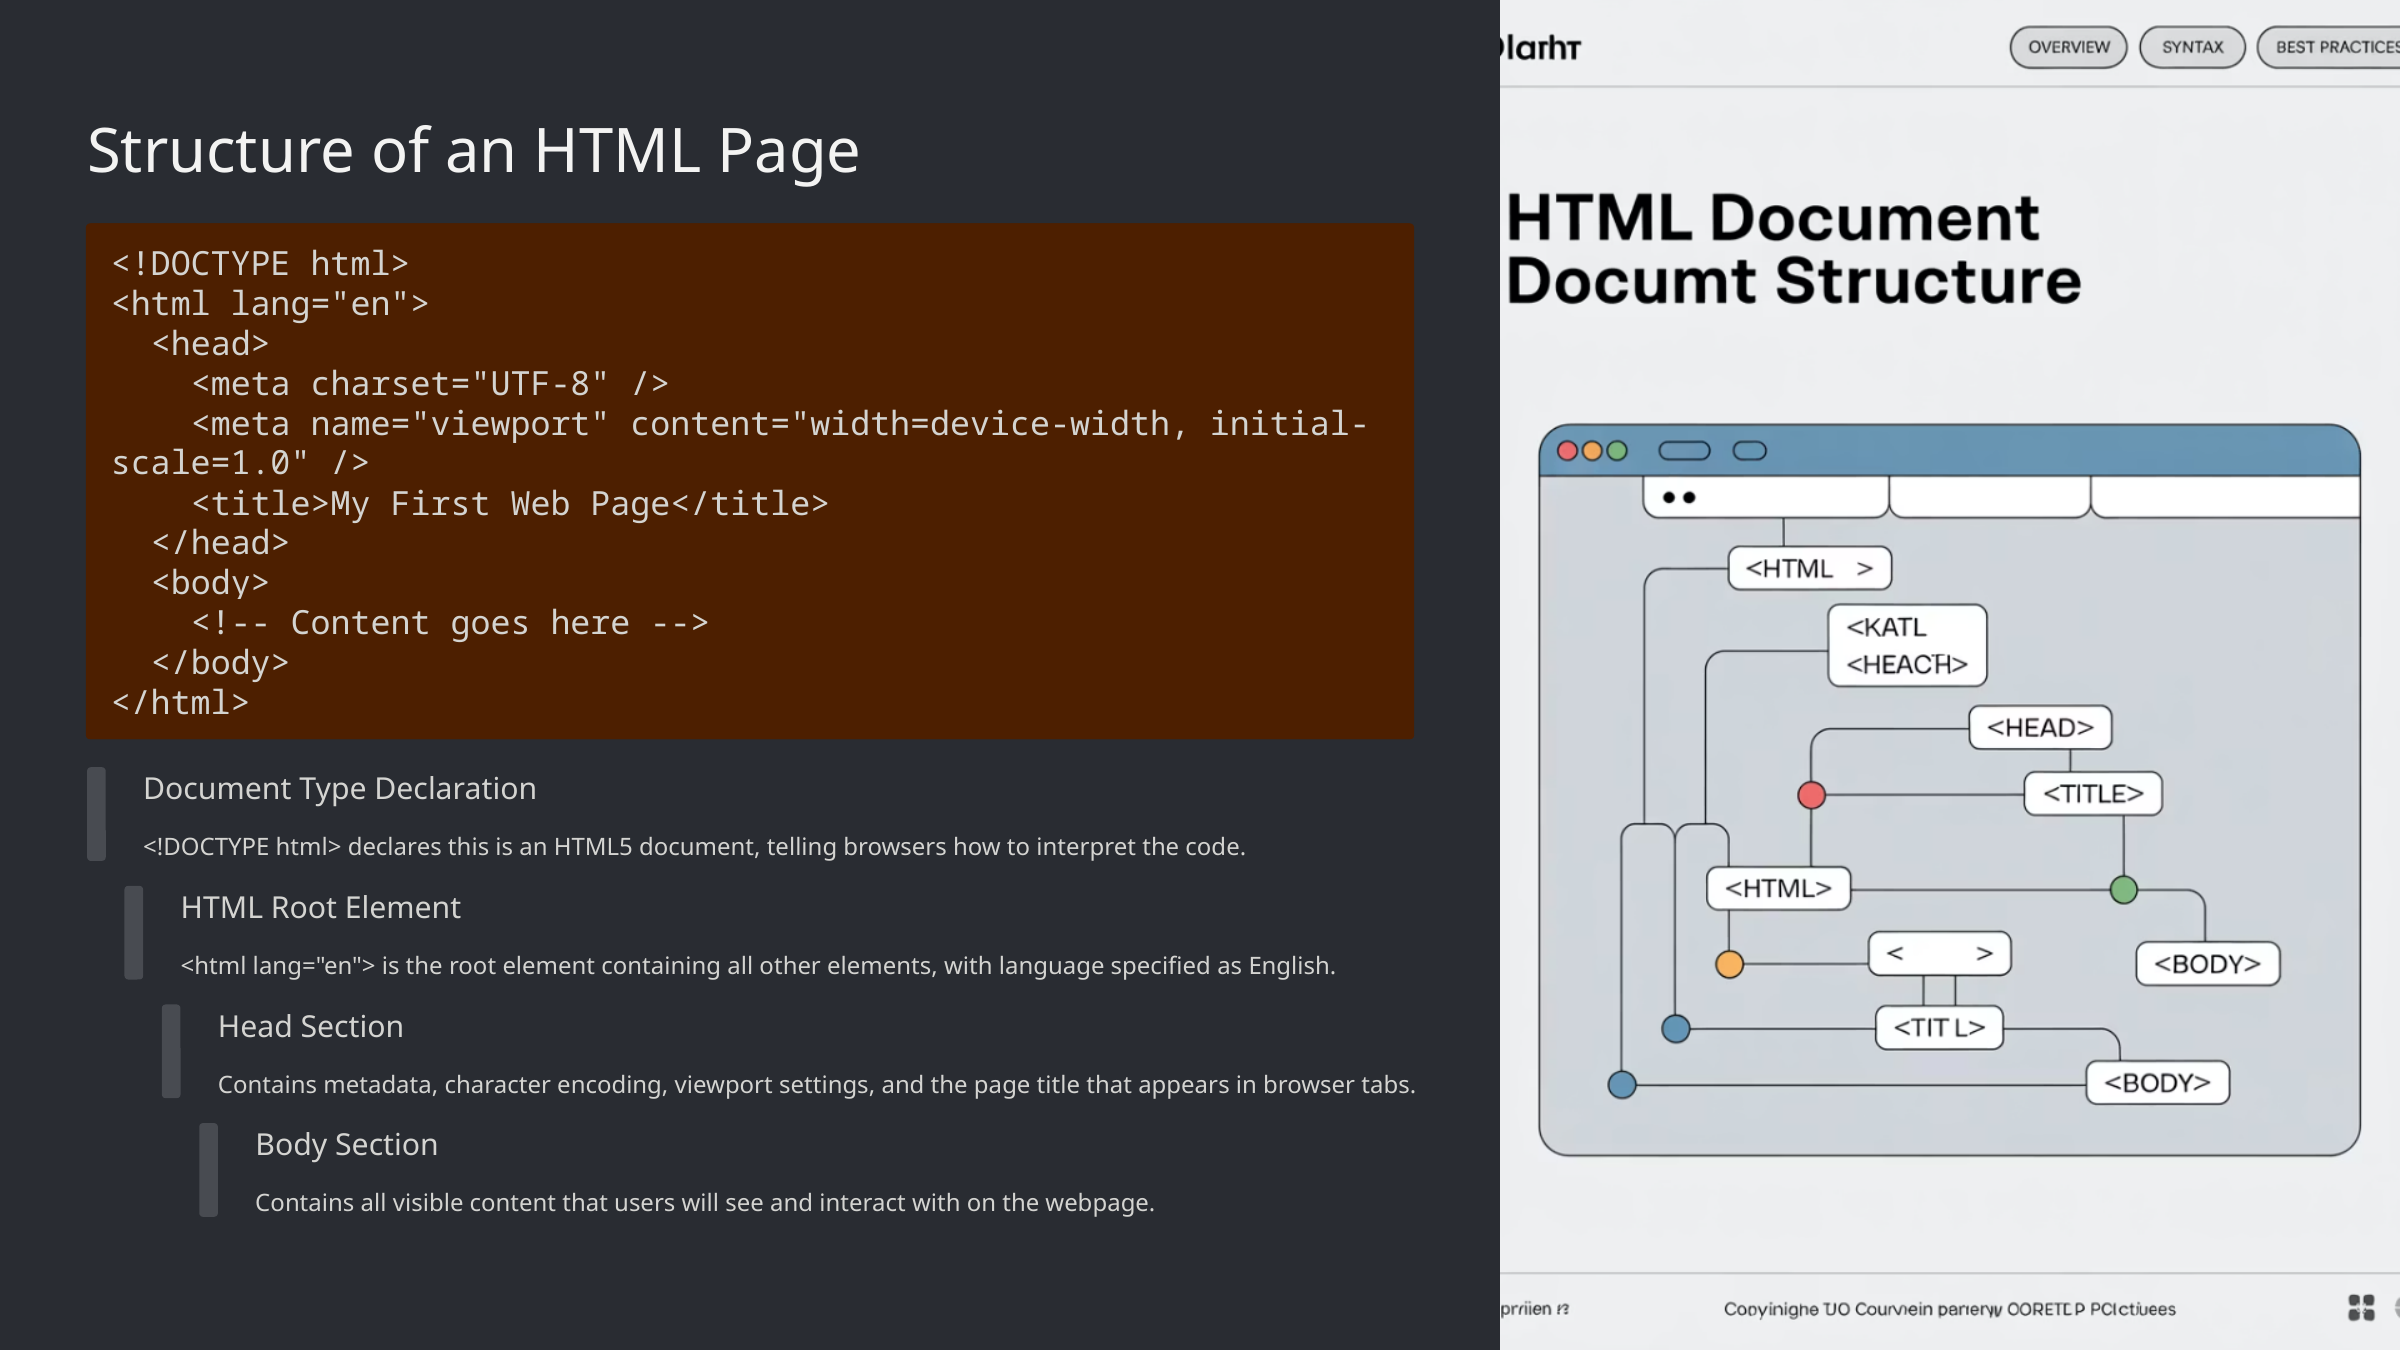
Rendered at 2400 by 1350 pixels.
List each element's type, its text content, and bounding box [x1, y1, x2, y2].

text_box Contains metadata, character encoding, viewport settings, and the page title that appears in browser tabs. [217, 1058, 1413, 1099]
text_box Head Section [217, 1004, 530, 1044]
text_box Body Section [255, 1123, 567, 1162]
text_box Document Type Declaration [143, 767, 538, 807]
text_box HTML Root Element [180, 885, 492, 925]
text_box <!DOCTYPE html> declares this is an HTML5 document, telling browsers how to interpret the code. [143, 821, 1413, 861]
text_box [87, 767, 106, 861]
text_box [85, 223, 1415, 740]
text_box [199, 1123, 218, 1217]
text_box <!DOCTYPE html> <html lang="en"> <head> <meta charset="UTF-8" /> <meta name="viewport" content="width=device-width, initial-scale=1.0" /> <title>My First Web Page</title> </head> <body> <!-- Content goes here --> </body> </html> [110, 242, 1390, 721]
text_box Structure of an HTML Page [87, 108, 844, 186]
text_box [161, 1004, 181, 1099]
text_box [124, 885, 144, 980]
picture [1499, 0, 2400, 1350]
text_box <html lang="en"> is the root element containing all other elements, with language specified as English. [180, 939, 1413, 980]
text_box Contains all visible content that users will see and interact with on the webpage. [255, 1176, 1413, 1217]
